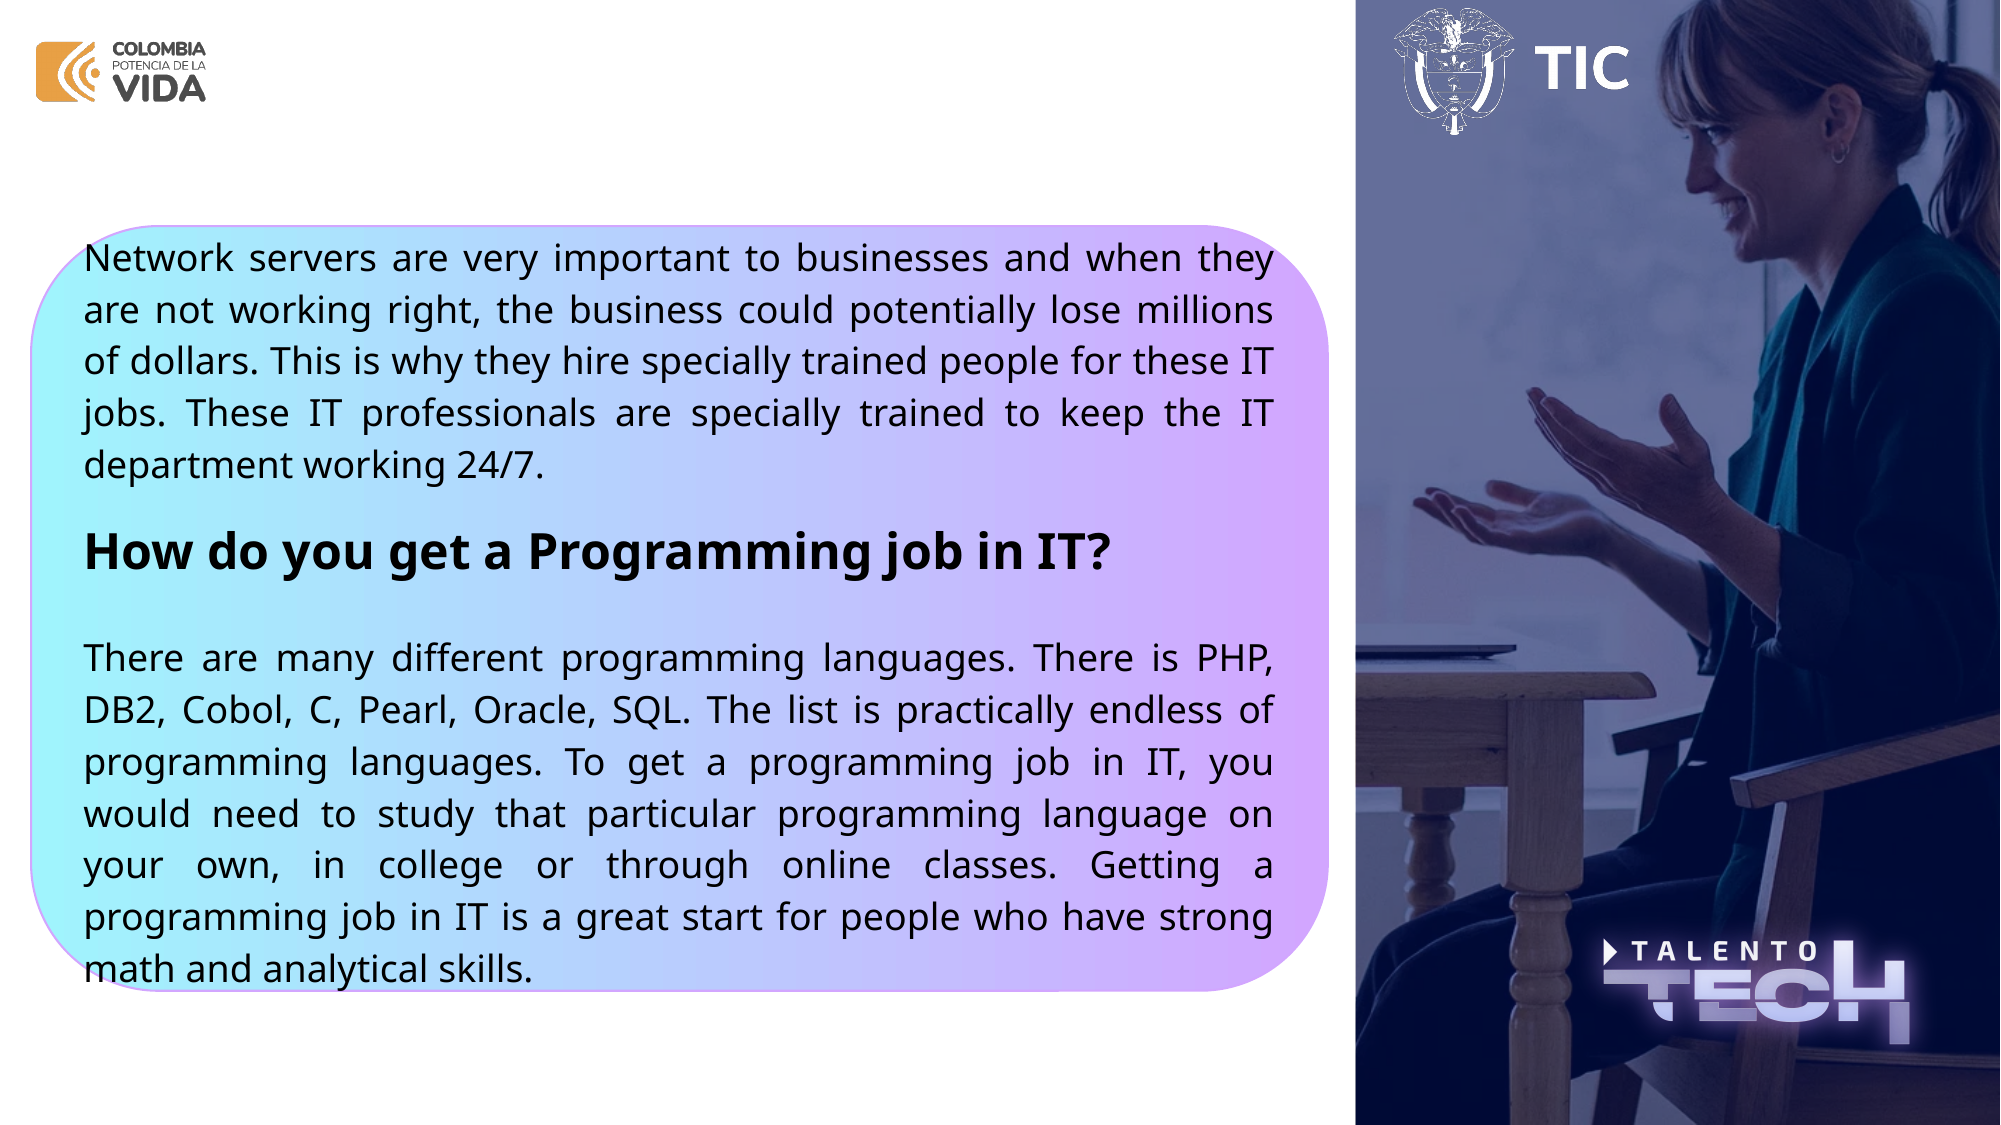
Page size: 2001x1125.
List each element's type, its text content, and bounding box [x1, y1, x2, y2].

text_box Network servers are very important to businesses and when they are not working right, the business could potentially lose millions of dollars. This is why they hire specially trained people for these IT jobs. These IT professionals are specially trained to keep the IT department working 24/7. How do you get a Programming job in IT? There are many different programming languages. There is PHP, DB2, Cobol, C, Pearl, Oracle, SQL. The list is practically endless of programming languages. To get a programming job in IT, you would need to study that particular programming language on your own, in college or through online classes. Getting a programming job in IT is a great start for people who have strong math and analytical skills. [31, 226, 1328, 991]
picture [1355, 0, 2000, 1125]
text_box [30, 8, 1629, 135]
